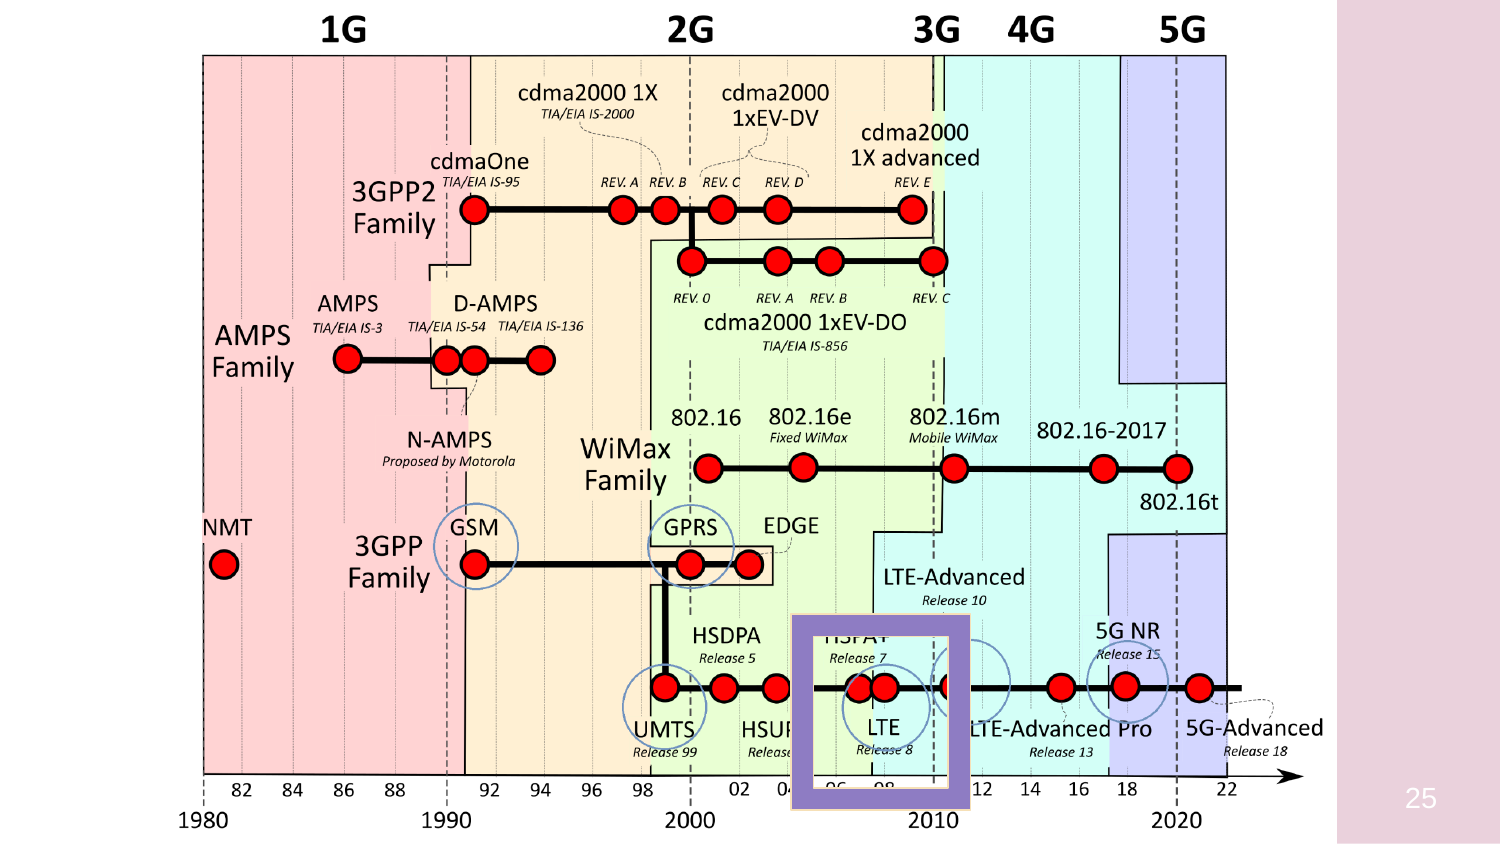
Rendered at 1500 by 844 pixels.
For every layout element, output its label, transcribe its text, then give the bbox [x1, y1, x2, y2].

picture [163, 0, 1337, 844]
slide_number ‹#› [1389, 764, 1480, 830]
